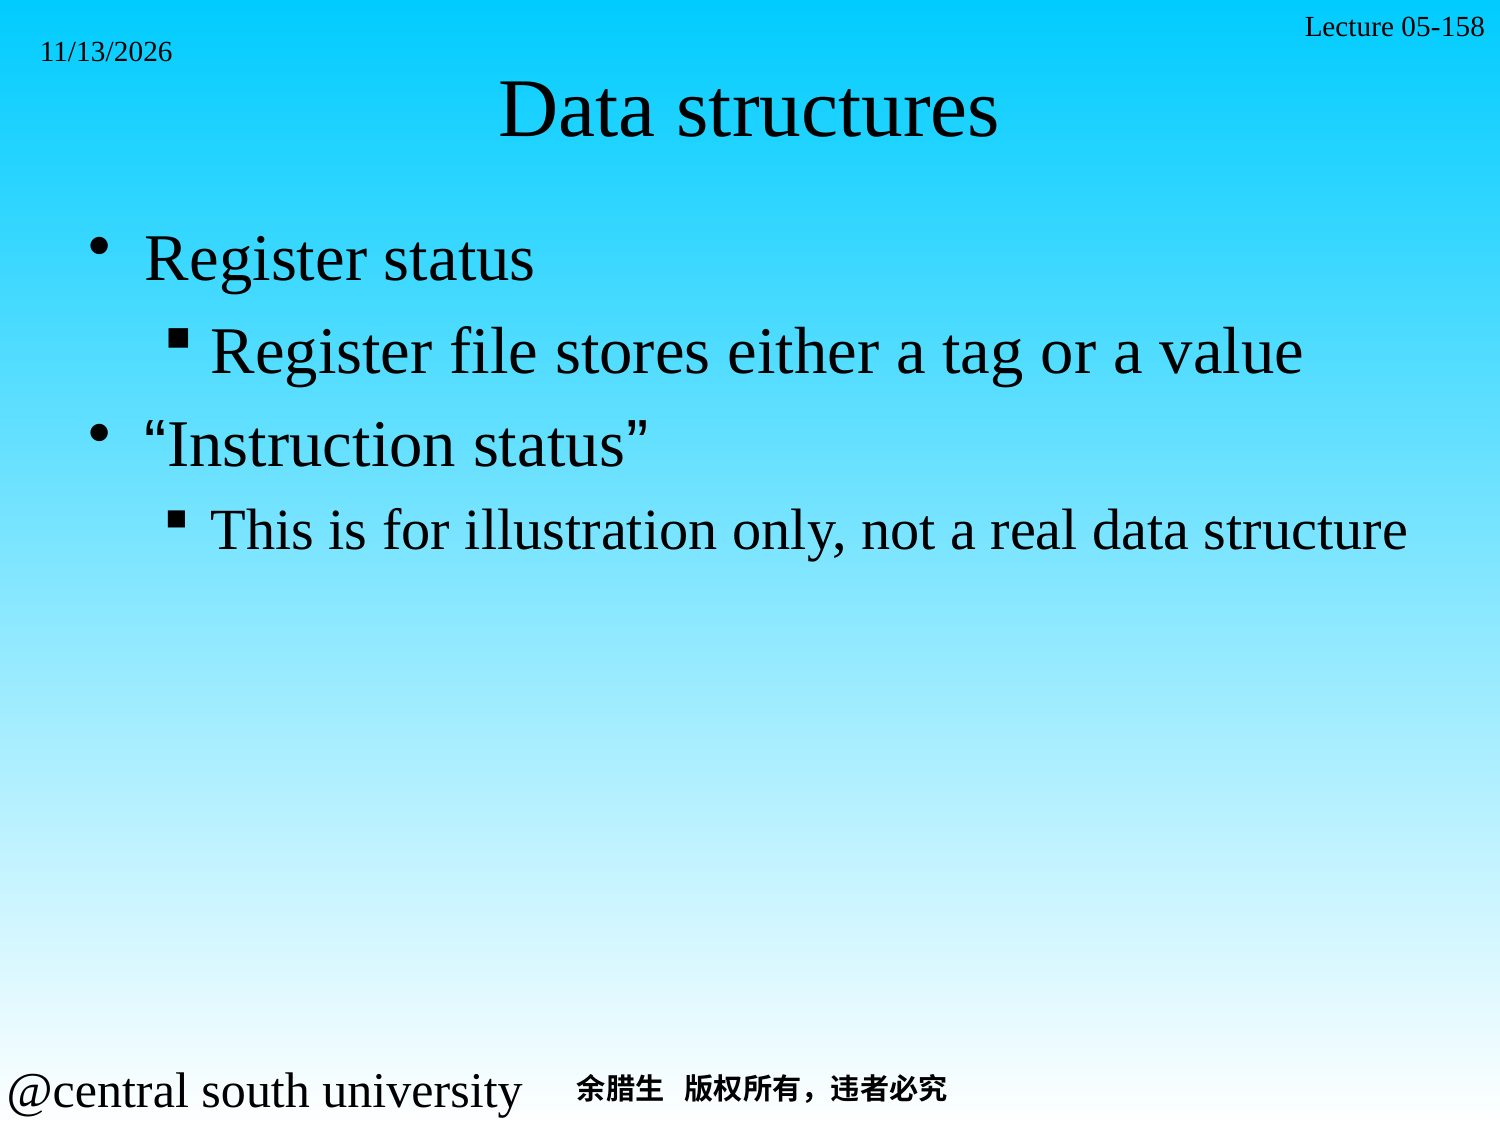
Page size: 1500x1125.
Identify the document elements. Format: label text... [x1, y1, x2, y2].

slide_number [24, 24, 432, 101]
title Data structures [162, 35, 1338, 172]
list Register status Register file stores either a tag or a value “Instruction status” This is for illustration only, not a real data structure [73, 205, 1500, 1063]
footer 余腊生 版权所有，违者必究 [524, 1063, 1001, 1125]
slide_number Lecture 05-158 [1187, 0, 1500, 76]
